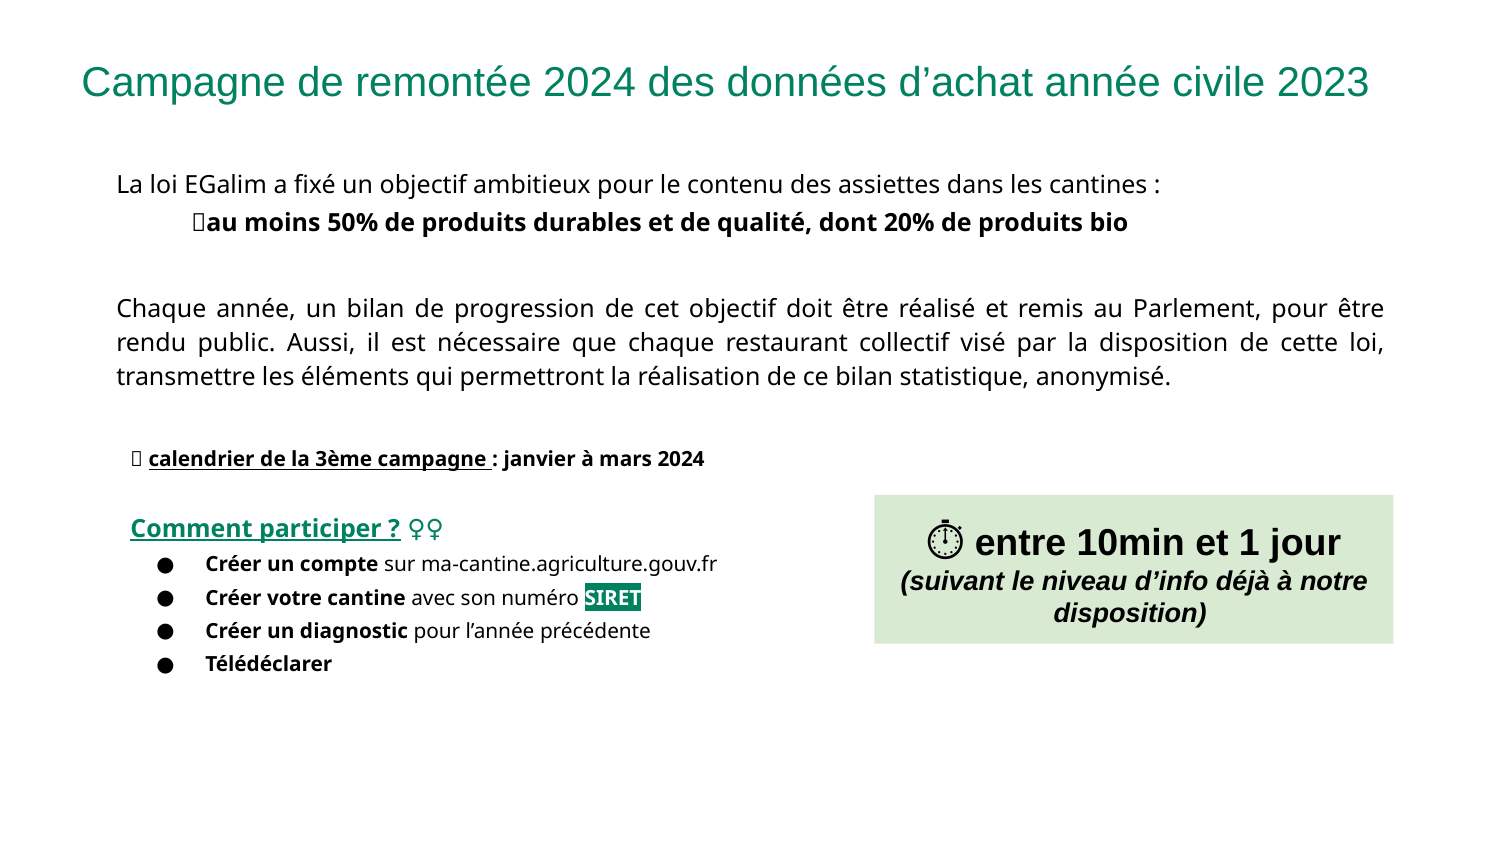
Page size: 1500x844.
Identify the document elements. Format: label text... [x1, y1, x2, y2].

text_box 📆 calendrier de la 3ème campagne : janvier à mars 2024 Comment participer ? 🤷‍♀️ Créer un compte sur ma-cantine.agriculture.gouv.fr Créer votre cantine avec son numéro SIRET Créer un diagnostic pour l’année précédente Télédéclarer [115, 430, 881, 725]
text_box Campagne de remontée 2024 des données d’achat année civile 2023 [75, 49, 1384, 124]
text_box La loi EGalim a fixé un objectif ambitieux pour le contenu des assiettes dans les cantines : 🍎au moins 50% de produits durables et de qualité, dont 20% de produits bio Chaque année, un bilan de progression de cet objectif doit être réalisé et remis au Parlement, pour être rendu public. Aussi, il est nécessaire que chaque restaurant collectif visé par la disposition de cette loi, transmettre les éléments qui permettront la réalisation de ce bilan statistique, anonymisé. [108, 160, 1395, 399]
text_box ⏱ entre 10min et 1 jour (suivant le niveau d’info déjà à notre disposition) [874, 494, 1394, 644]
